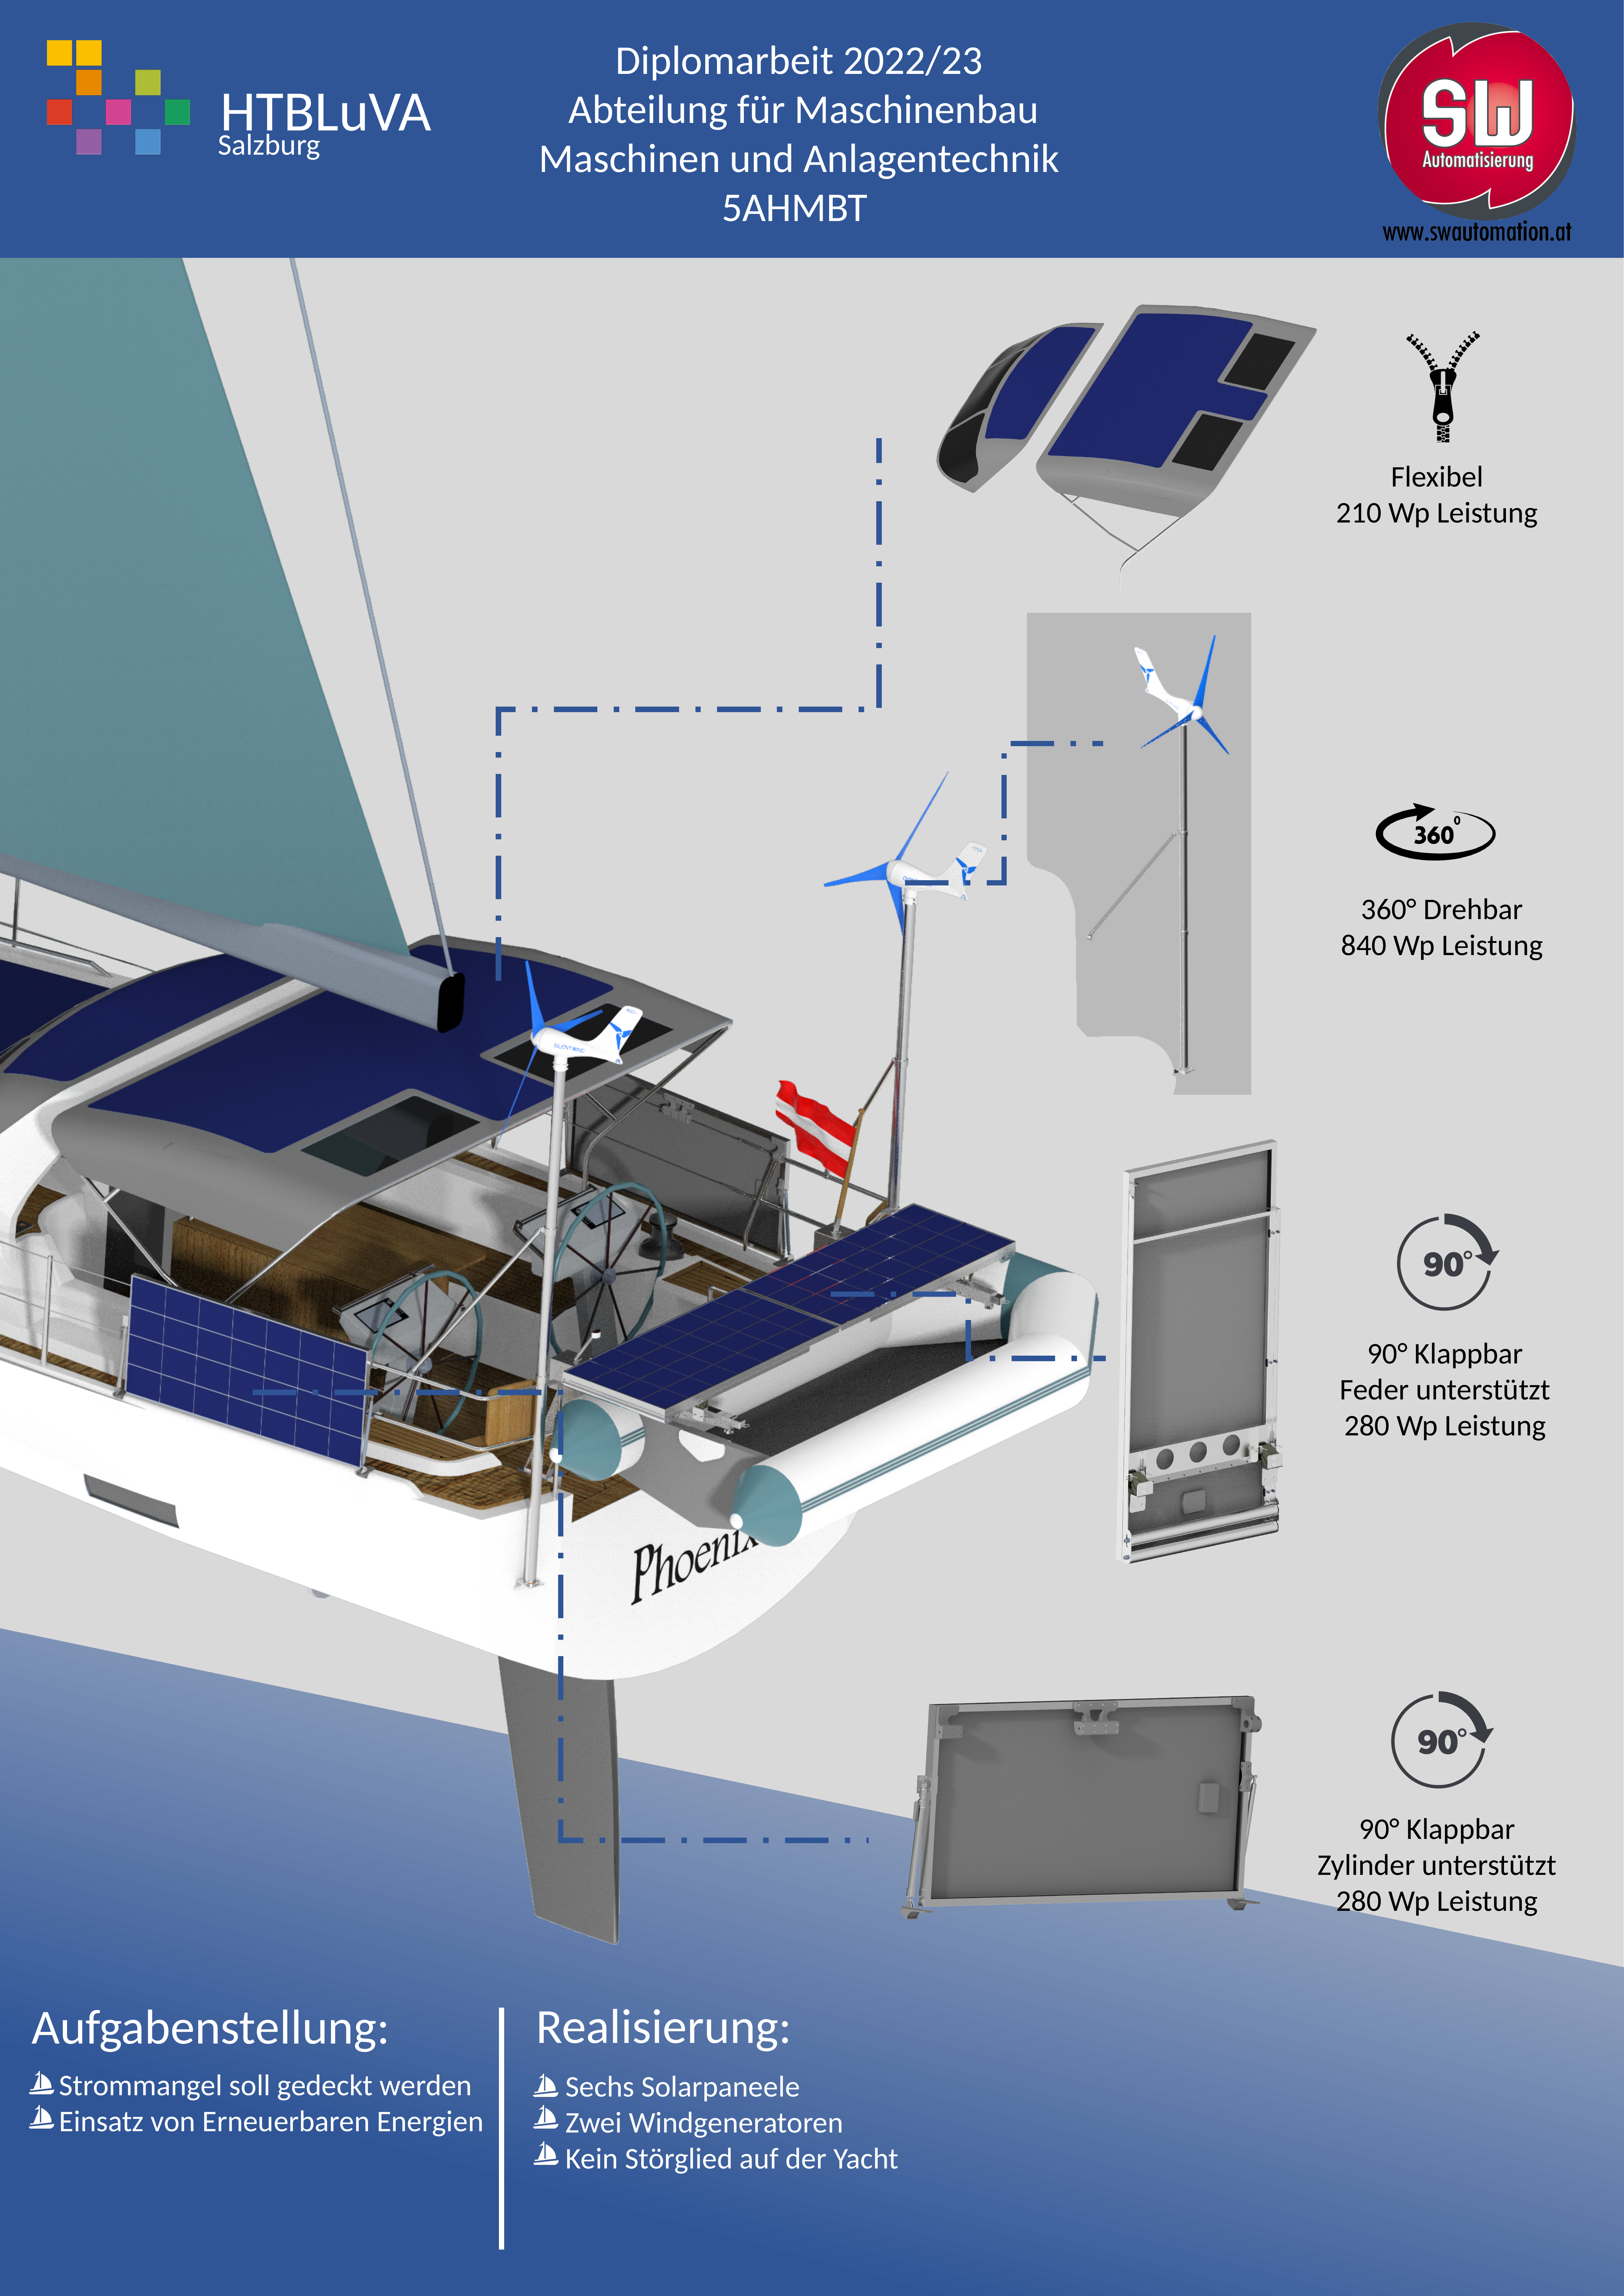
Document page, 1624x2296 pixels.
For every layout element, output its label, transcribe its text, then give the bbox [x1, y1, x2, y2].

text_box Strommangel soll gedeckt werden Einsatz von Erneuerbaren Energien [54, 2063, 499, 2140]
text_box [253, 1392, 869, 1841]
picture [47, 40, 194, 159]
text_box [831, 1294, 1105, 1359]
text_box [905, 743, 1103, 883]
picture [25, 2100, 58, 2133]
text_box Salzburg [213, 122, 326, 163]
text_box [0, 0, 1624, 254]
text_box Sechs Solarpaneele Zwei Windgeneratoren Kein Störglied auf der Yacht [561, 2064, 999, 2177]
picture [0, 254, 1624, 1974]
text_box Diplomarbeit 2022/23 Abteilung für Maschinenbau Maschinen und Anlagentechnik 5AHMBT [502, 30, 1097, 232]
text_box Aufgabenstellung: [26, 1992, 401, 2056]
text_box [417, 519, 960, 900]
text_box Realisierung: [531, 1992, 831, 2056]
picture [529, 2069, 562, 2133]
text_box HTBLuVA [215, 71, 437, 145]
picture [25, 2066, 58, 2099]
text_box [0, 1974, 1624, 2296]
picture [529, 2136, 562, 2170]
picture [1377, 22, 1577, 241]
